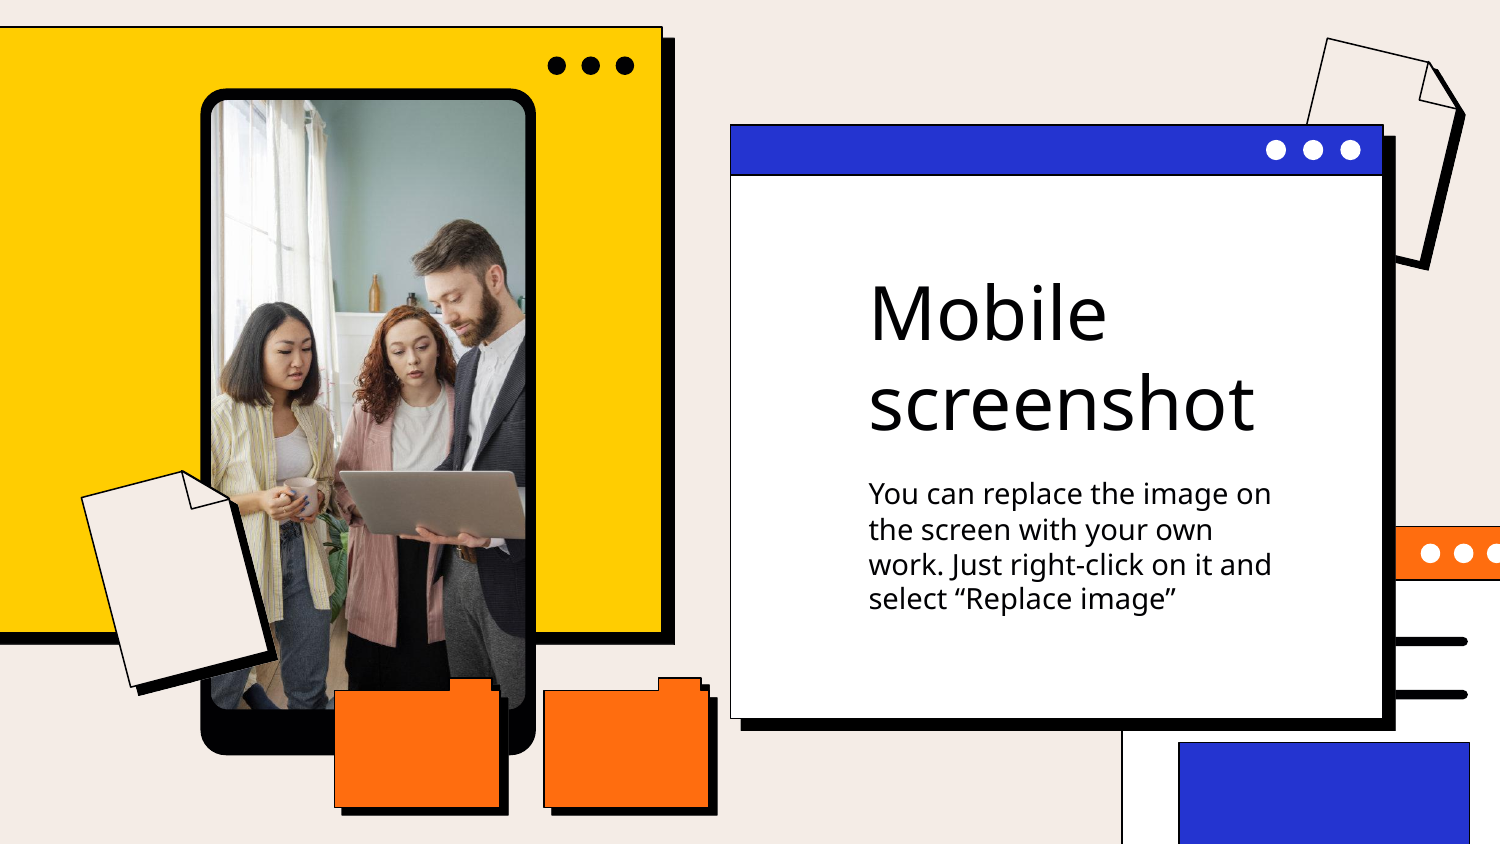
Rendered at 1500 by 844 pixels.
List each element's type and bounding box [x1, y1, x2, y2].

text_box [200, 88, 537, 756]
text_box [103, 475, 247, 673]
text_box [1121, 526, 1500, 844]
text_box [730, 124, 1384, 719]
text_box [1302, 51, 1447, 249]
text_box [334, 764, 500, 808]
text_box [543, 677, 710, 808]
text_box [0, 26, 663, 633]
